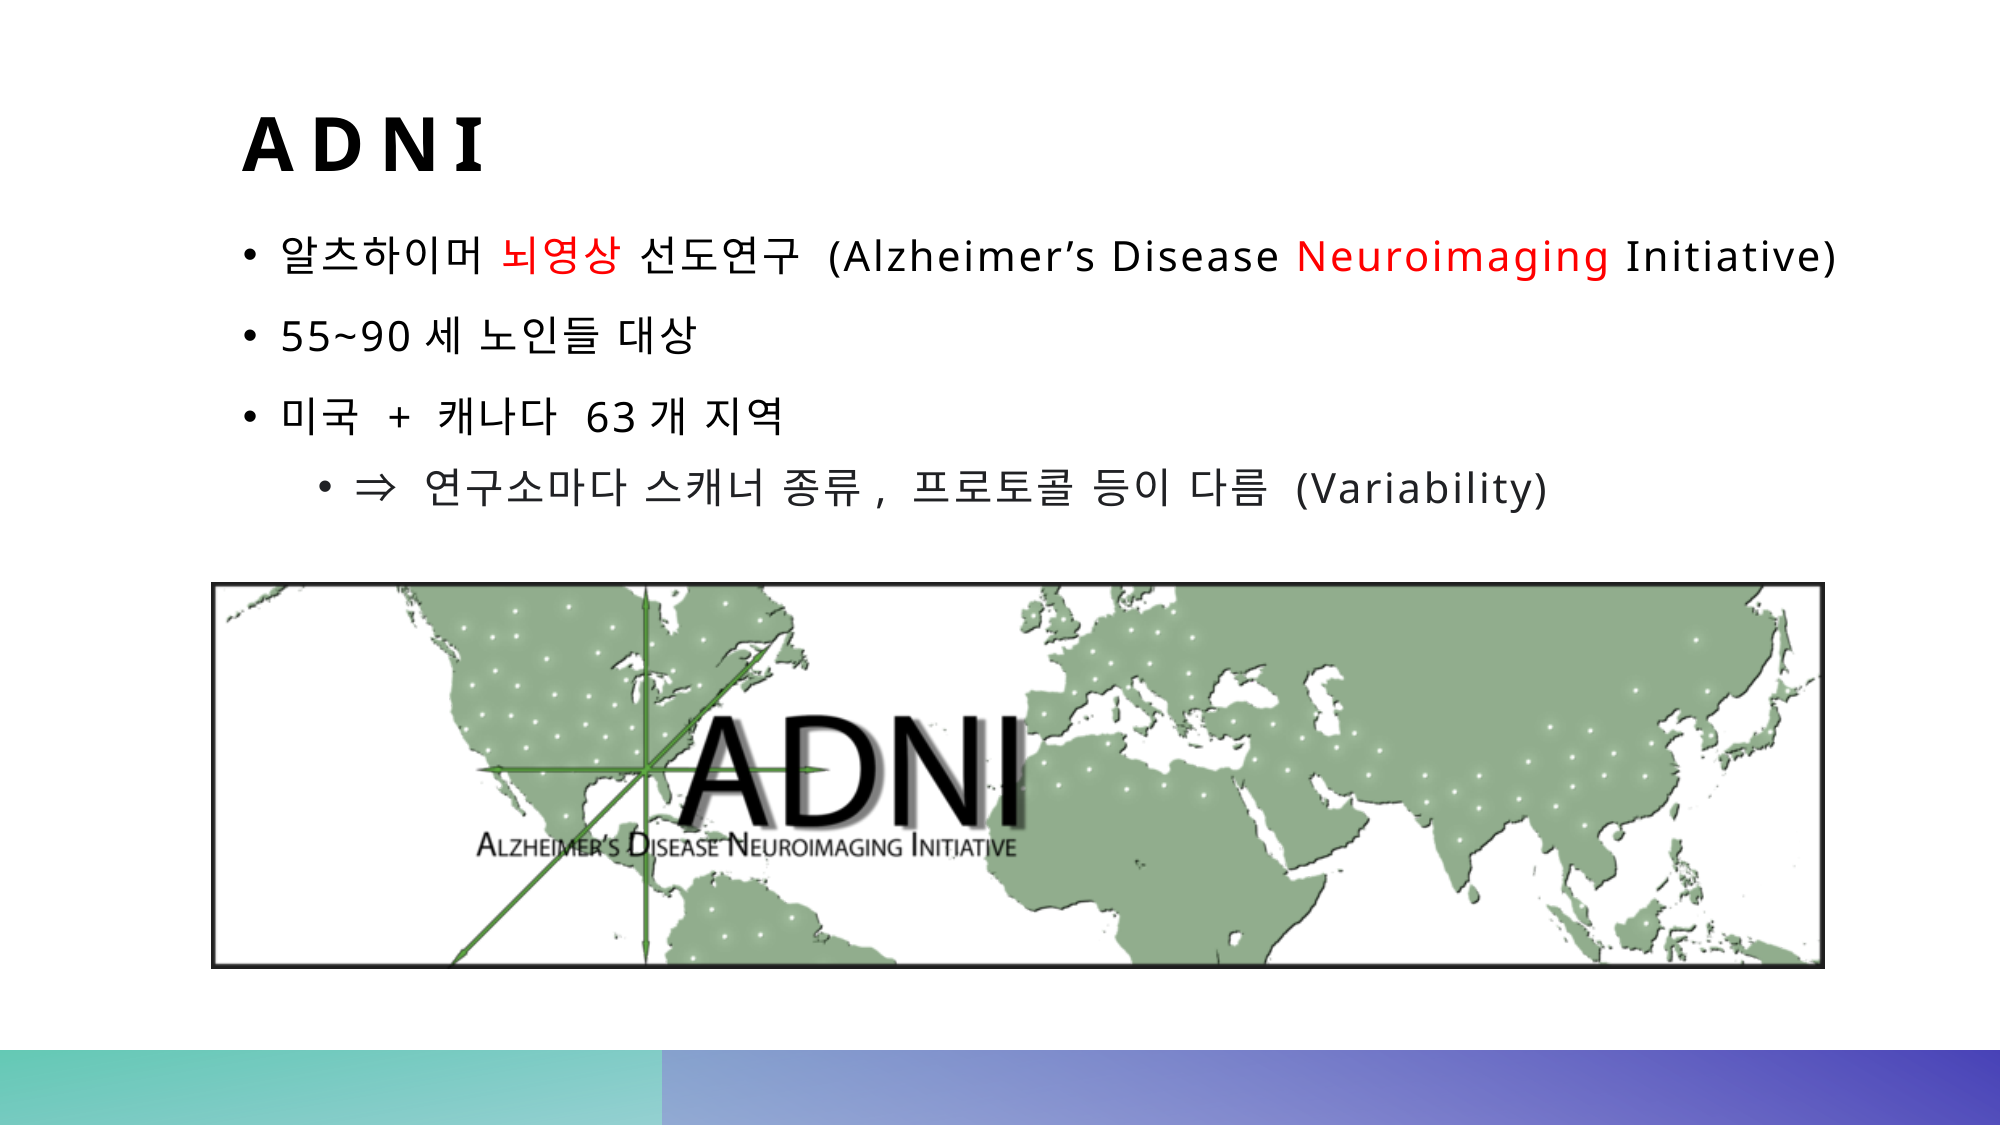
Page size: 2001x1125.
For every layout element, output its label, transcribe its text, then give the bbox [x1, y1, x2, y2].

title ADNI [225, 0, 1905, 201]
list 알츠하이머 뇌영상 선도연구 (Alzheimer’s Disease Neuroimaging Initiative) 55~90세 노인들 대상 미국 + 캐나다 63개 지역 ⇒ 연구소마다 스캐너 종류, 프로토콜 등이 다름 (Variability) [225, 201, 1905, 888]
picture [211, 582, 1825, 969]
